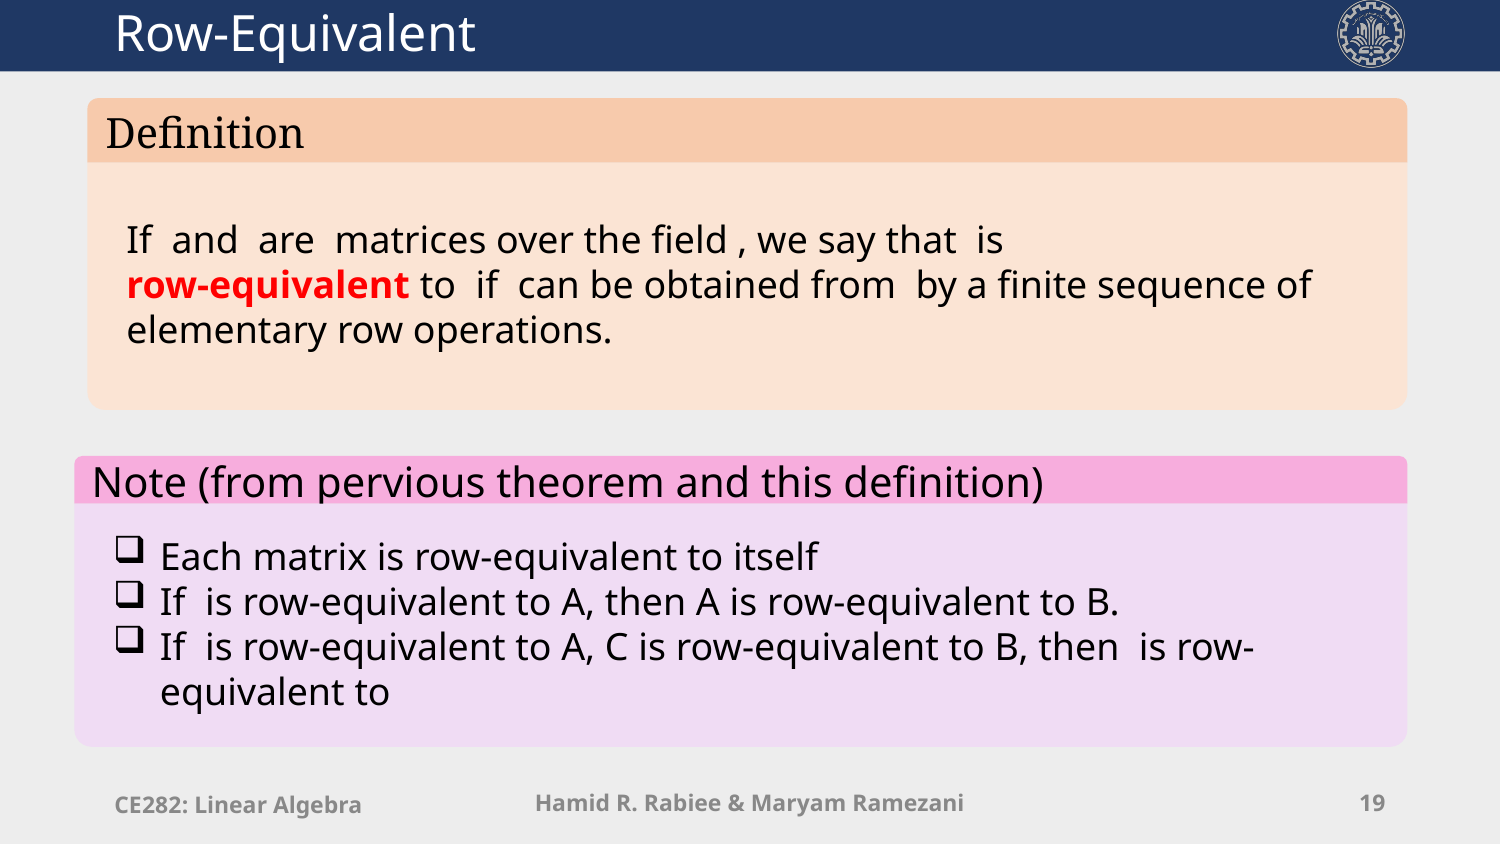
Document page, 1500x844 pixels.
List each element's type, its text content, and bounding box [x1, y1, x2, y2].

slide_number 19 [1059, 782, 1397, 827]
slide_number CE282: Linear Algebra [103, 782, 441, 827]
picture [1337, 0, 1405, 68]
footer Hamid R. Rabiee & Maryam Ramezani [496, 782, 1004, 827]
title Row-Equivalent [103, 6, 1327, 65]
text_box Definition [87, 98, 1408, 162]
text_box Note (from pervious theorem and this definition) [74, 455, 1408, 503]
